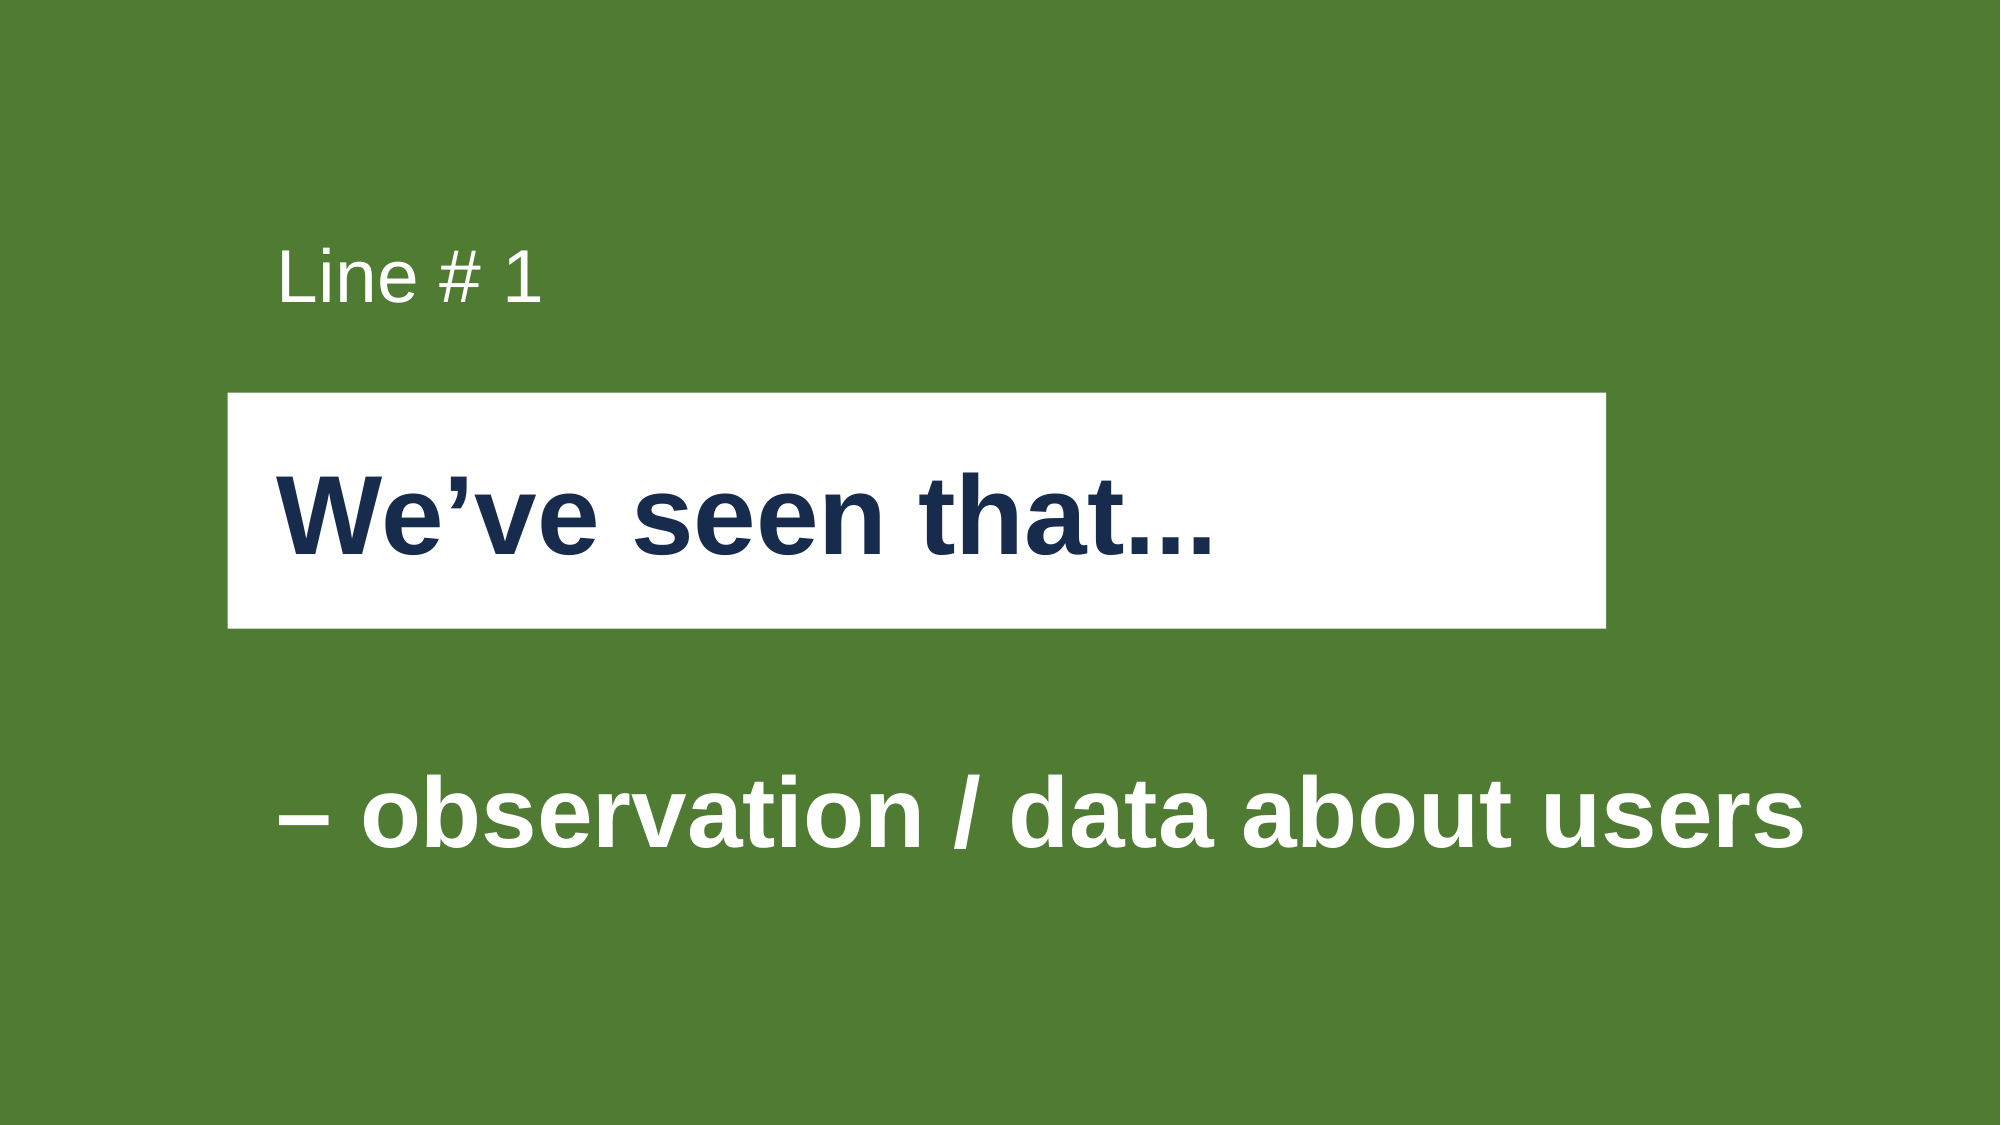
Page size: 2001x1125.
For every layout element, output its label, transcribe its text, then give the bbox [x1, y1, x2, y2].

text_box – observation / data about users [262, 740, 1865, 875]
text_box Line # 1 [262, 220, 632, 325]
text_box We’ve seen that... [262, 434, 1350, 585]
text_box [227, 392, 1607, 630]
